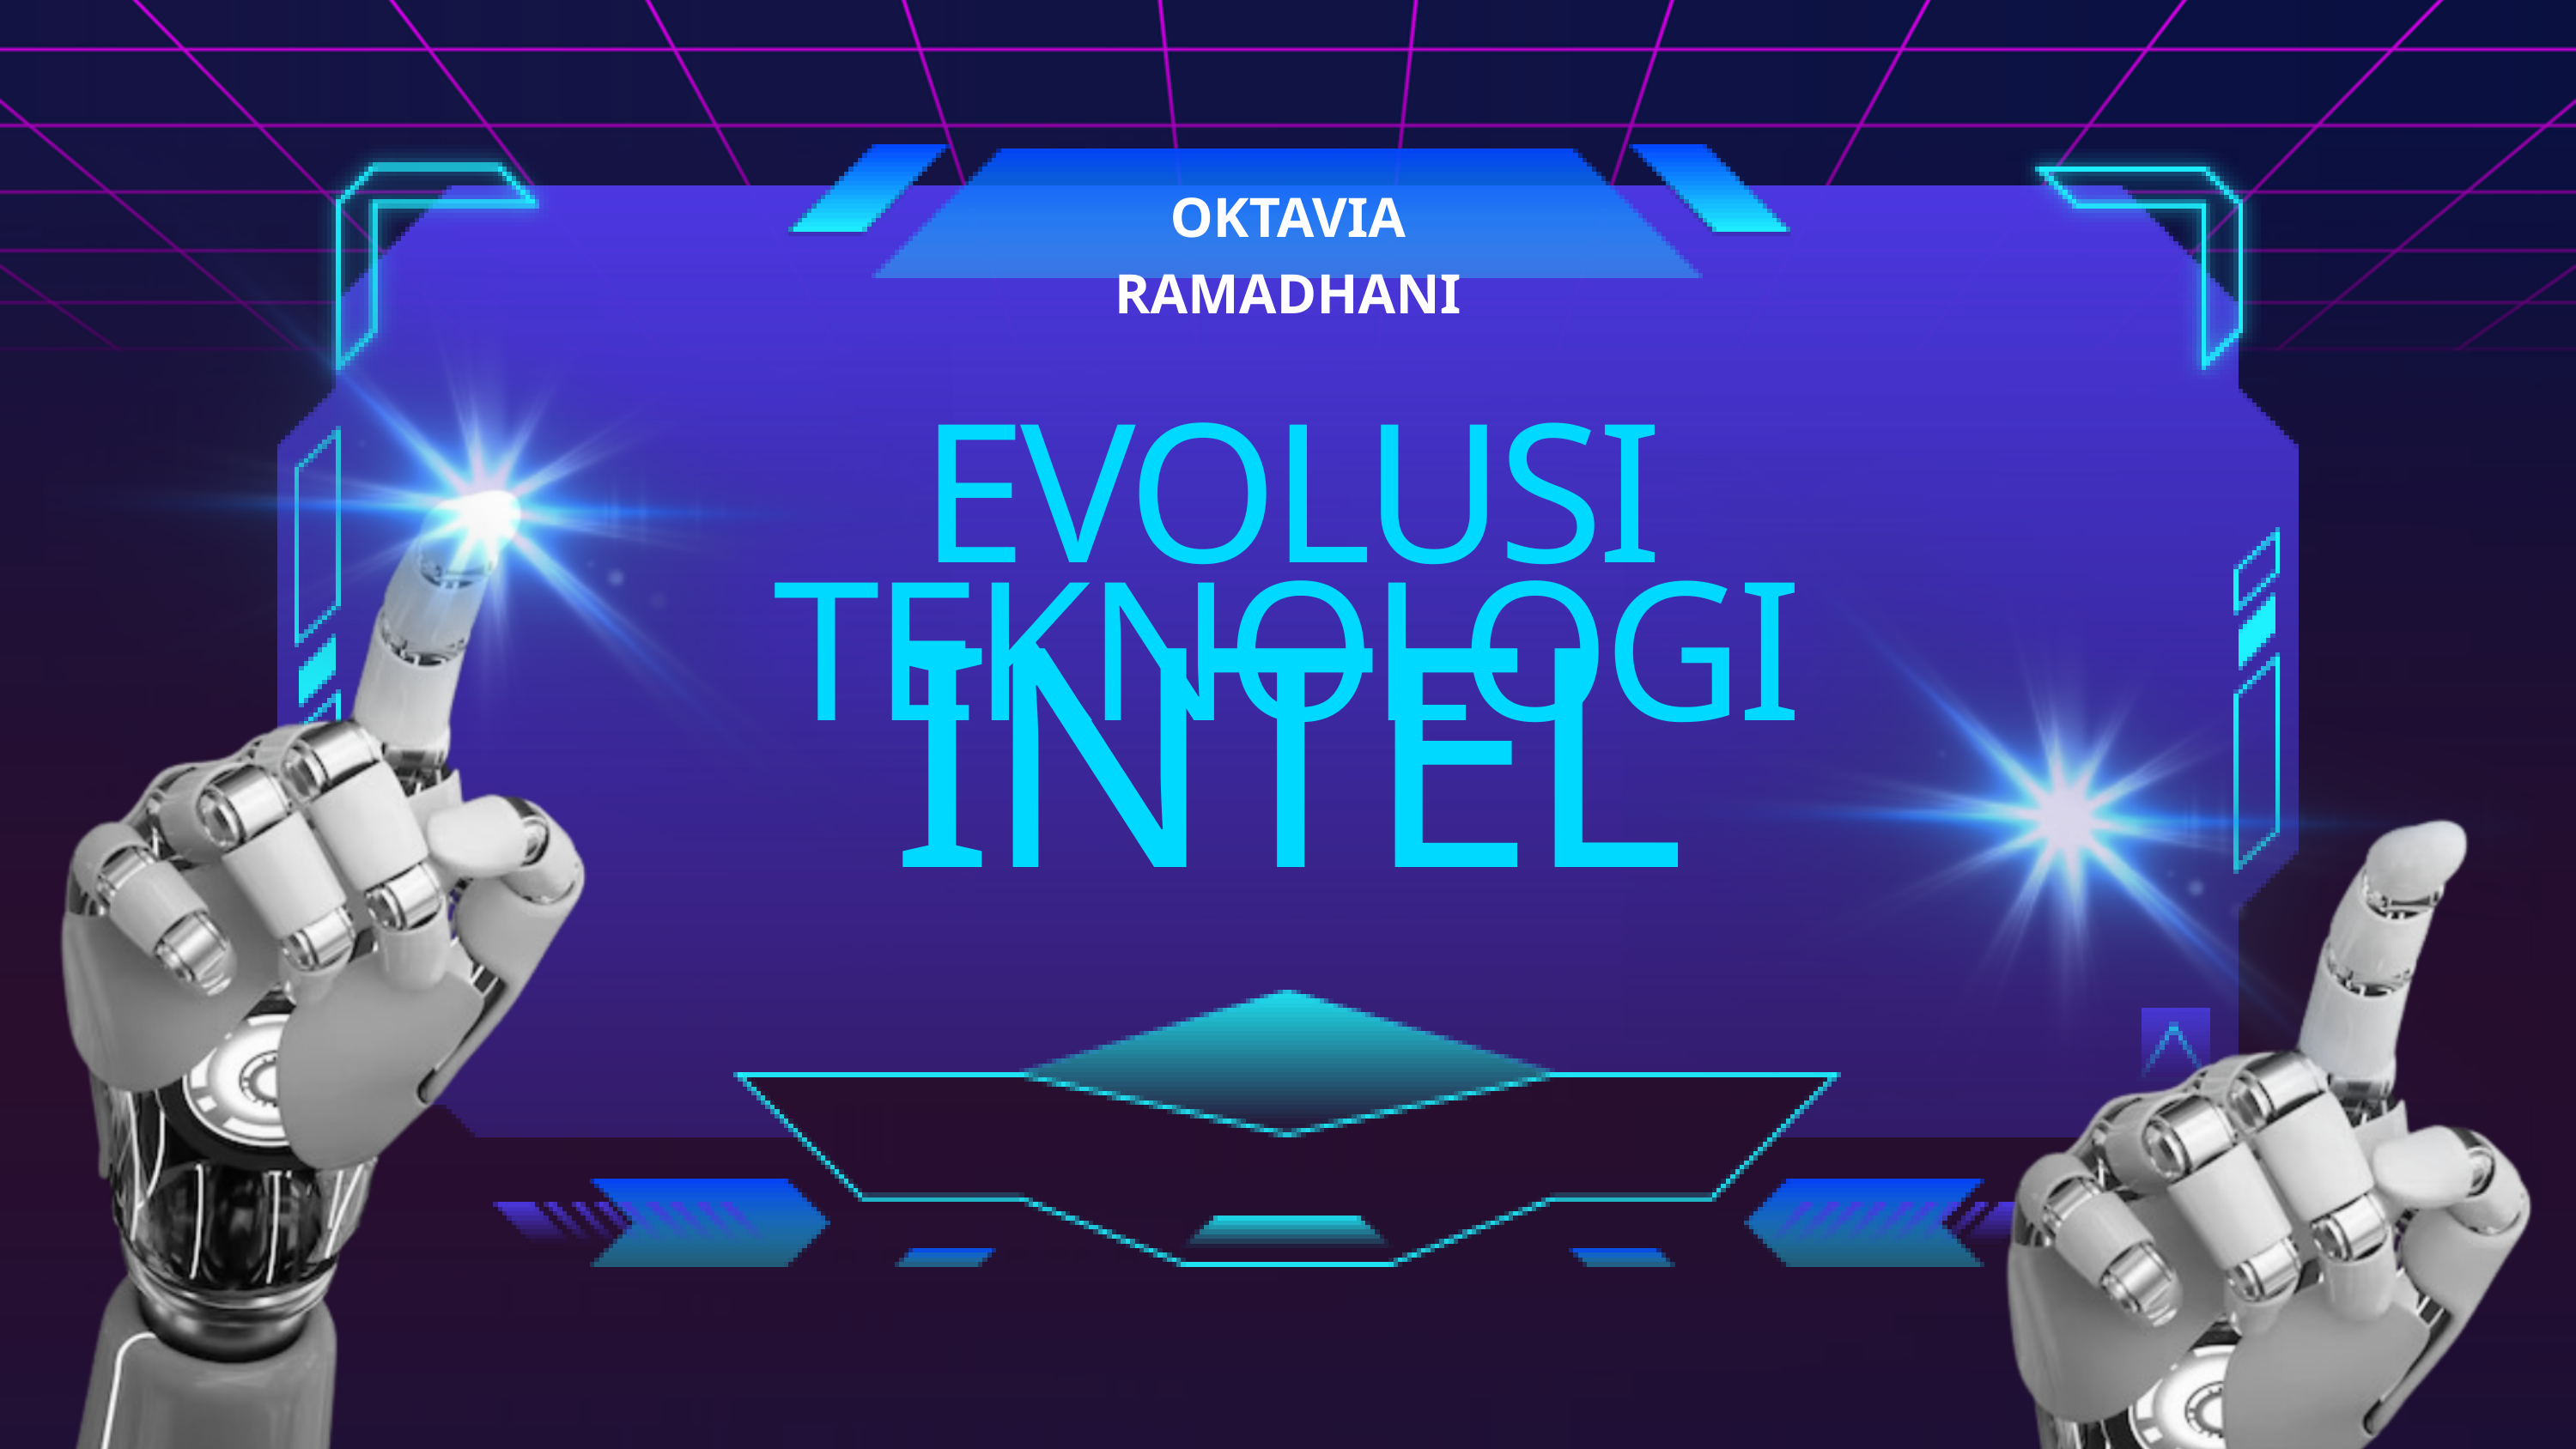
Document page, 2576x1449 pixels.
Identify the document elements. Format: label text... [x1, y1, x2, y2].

text_box OKTAVIA RAMADHANI [992, 172, 1584, 325]
text_box [43, 874, 587, 1449]
text_box EVOLUSI TEKNOLOGI [447, 442, 2129, 760]
text_box [43, 144, 953, 874]
text_box [953, 144, 2299, 454]
text_box [587, 929, 1989, 1267]
text_box [1623, 454, 2533, 1184]
text_box INTEL [434, 676, 2142, 929]
text_box [0, 0, 2576, 1449]
text_box [1989, 1184, 2533, 1449]
